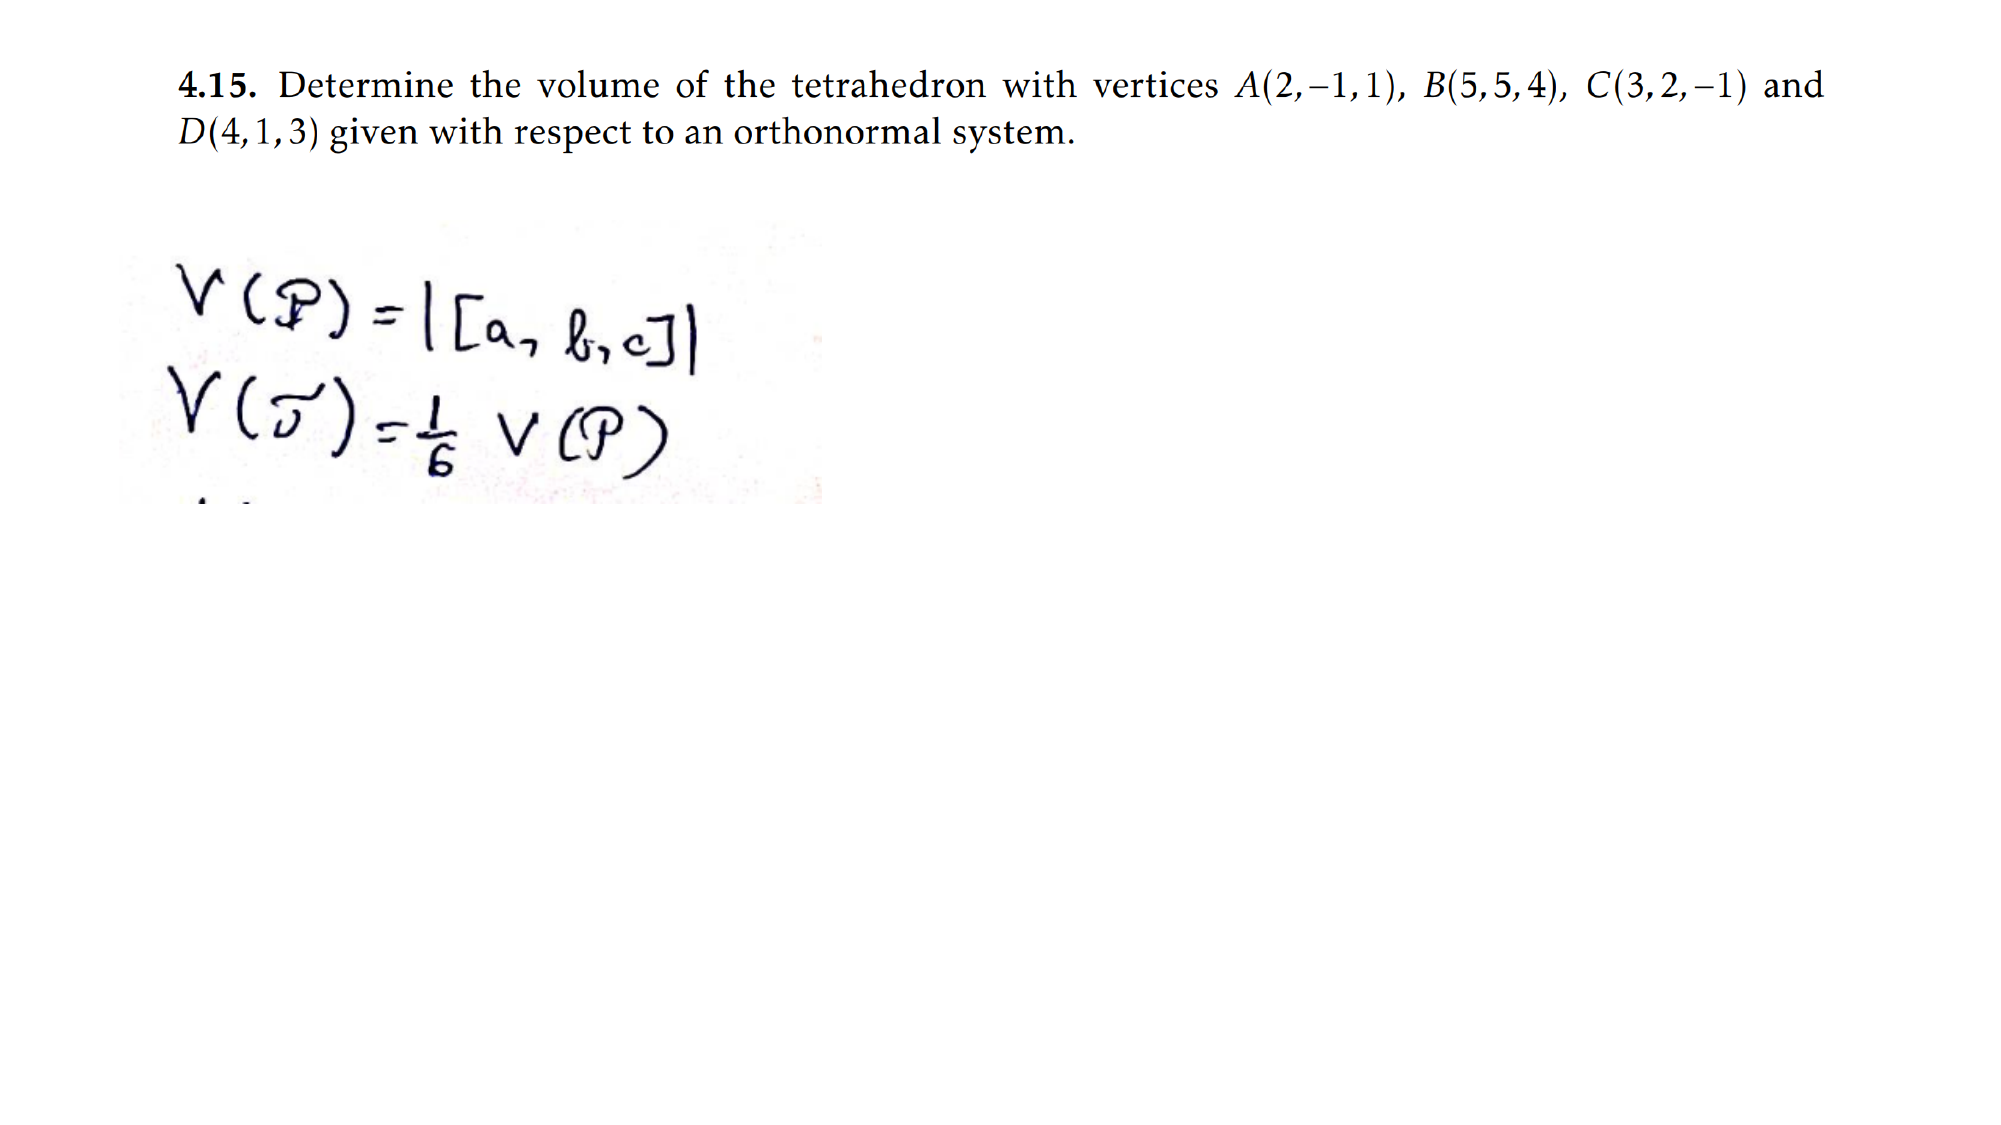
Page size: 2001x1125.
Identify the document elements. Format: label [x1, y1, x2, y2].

picture [119, 220, 822, 504]
picture [161, 41, 1839, 175]
